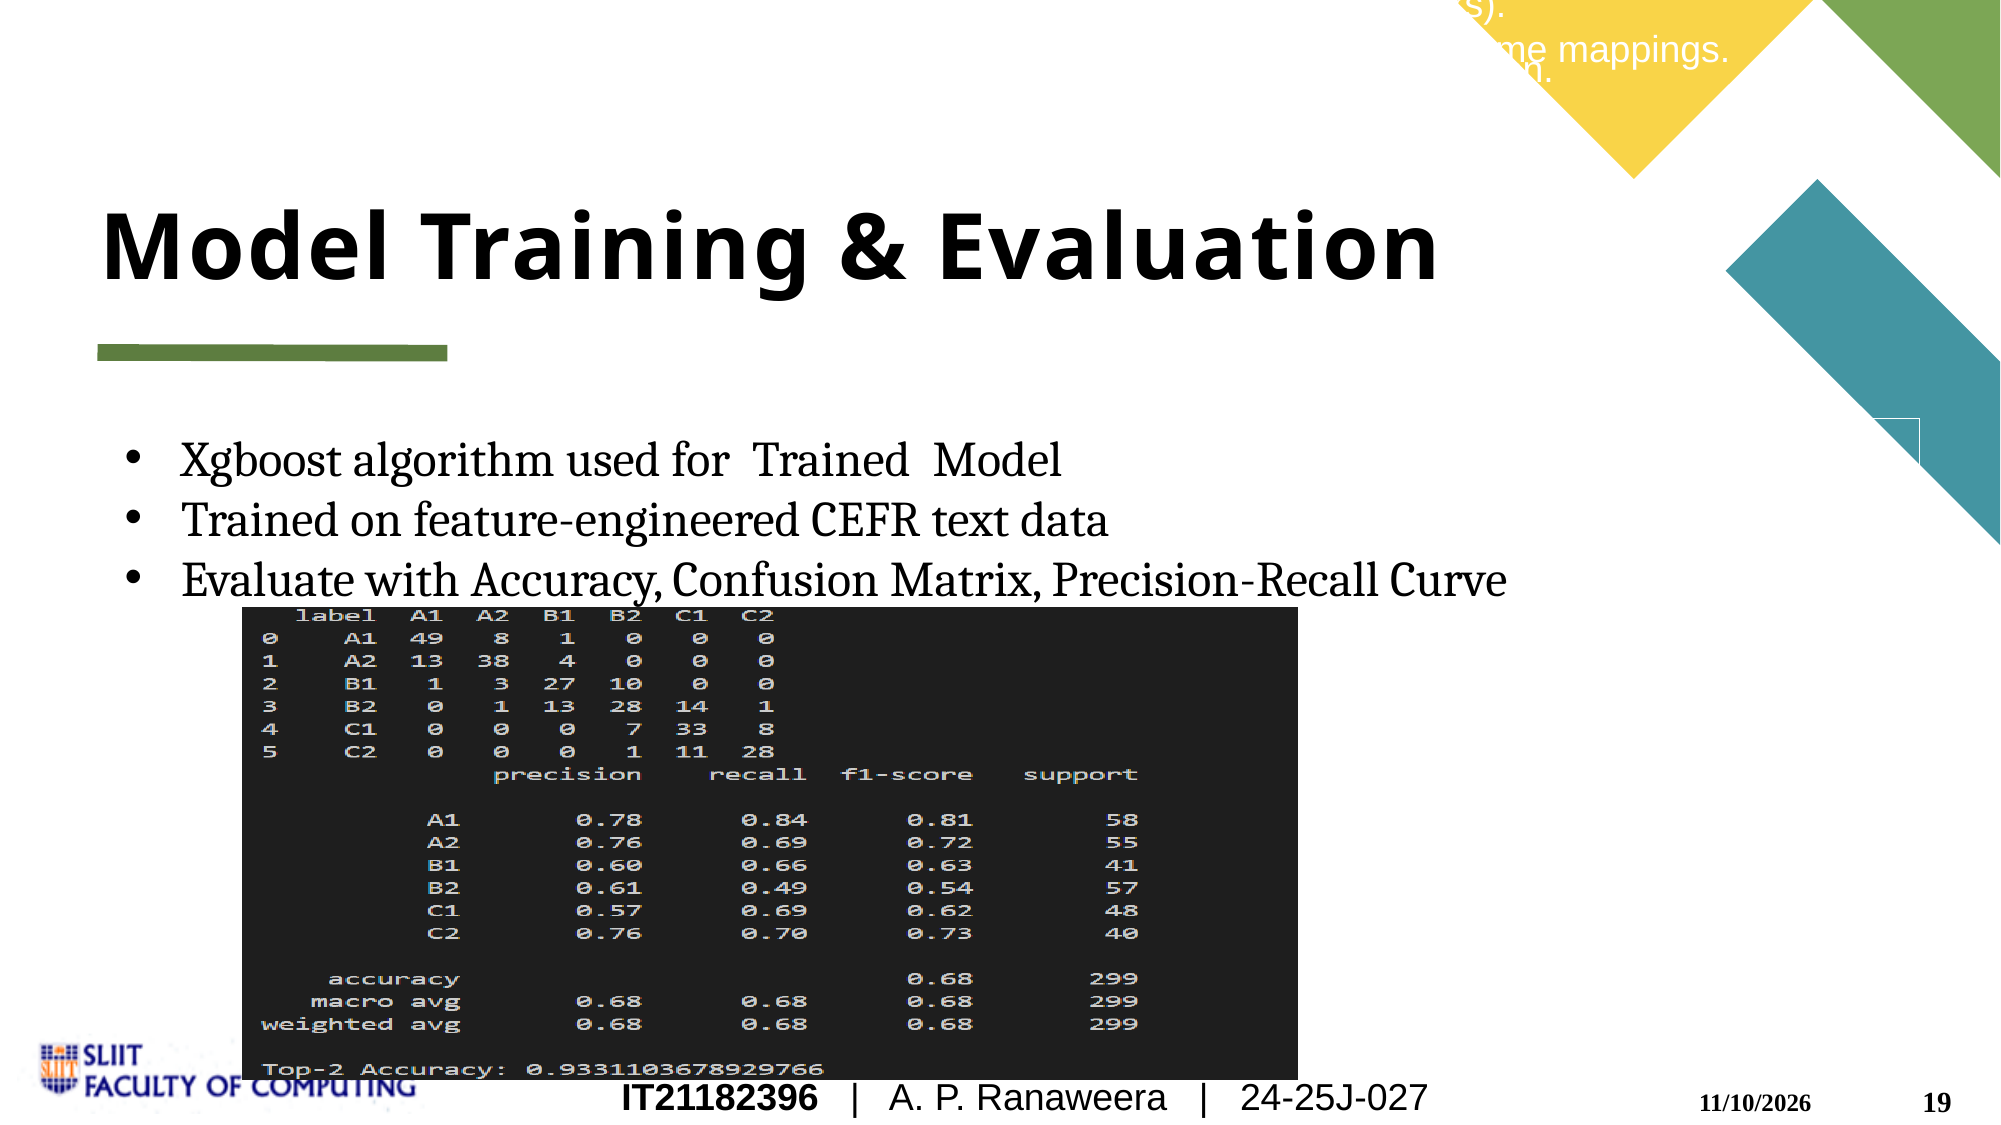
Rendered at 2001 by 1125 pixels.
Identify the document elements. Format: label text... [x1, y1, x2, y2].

text_box 19 [1907, 1076, 1994, 1117]
title Model Training & Evaluation [99, 32, 1900, 298]
text_box Prepare the data for the RNN model. Design the model architecture using an RNN (LSTM or GRU layers). Train the model on preprocessed audio features (MFCCs) and phoneme mappings. Evaluate the model's performance. [304, 0, 1746, 123]
text_box Xgboost algorithm used for Trained Model Trained on feature-engineered CEFR text data Evaluate with Accuracy, Confusion Matrix, Precision-Recall Curve [109, 418, 1920, 831]
text_box 4/15/2025 [1684, 1079, 1900, 1120]
picture [17, 607, 1298, 1114]
text_box IT21182396 | A. P. Ranaweera | 24-25J-027 [465, 1064, 1585, 1125]
